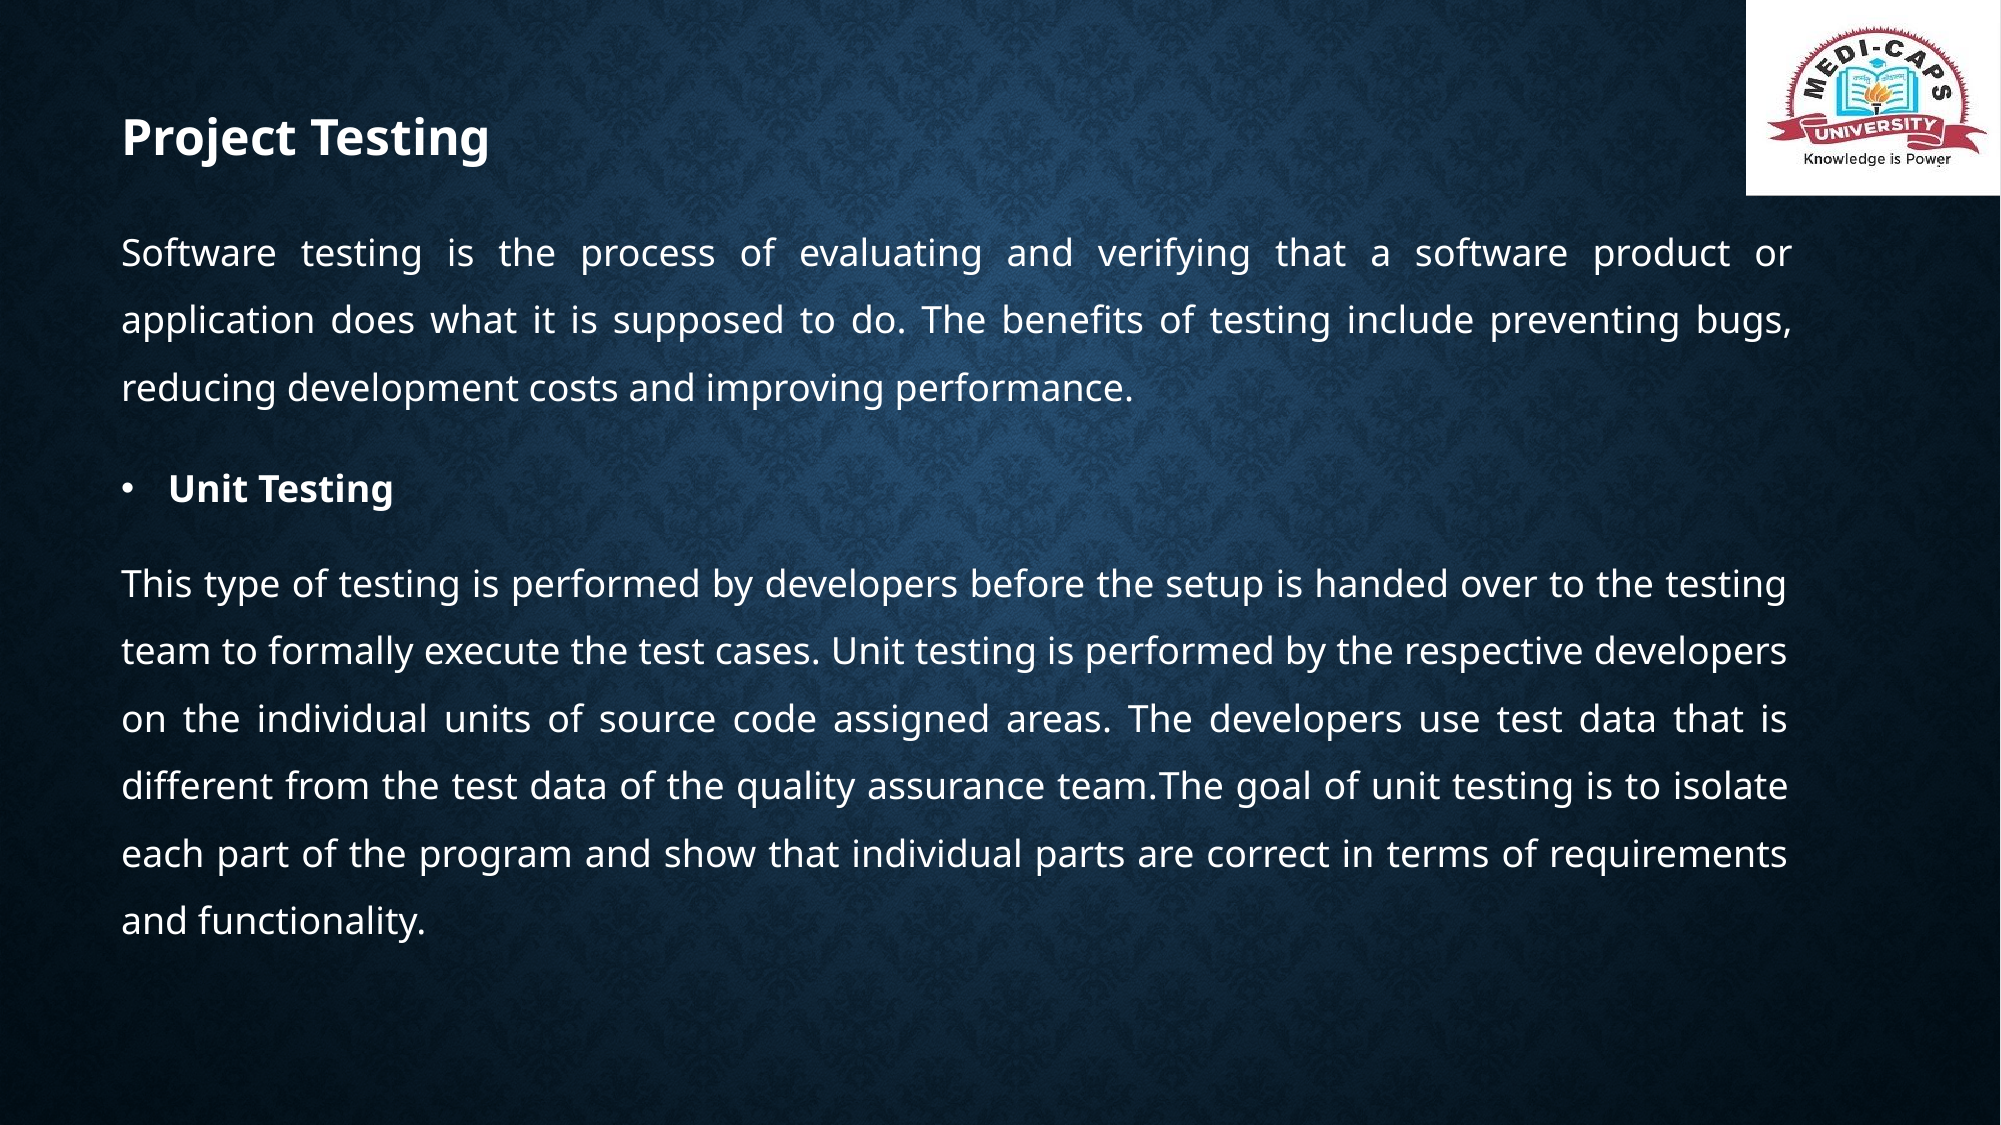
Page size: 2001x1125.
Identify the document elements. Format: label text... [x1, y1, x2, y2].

text_box Software testing is the process of evaluating and verifying that a software product or application does what it is supposed to do. The benefits of testing include preventing bugs, reducing development costs and improving performance. Unit Testing This type of testing is performed by developers before the setup is handed over to the testing team to formally execute the test cases. Unit testing is performed by the respective developers on the individual units of source code assigned areas. The developers use test data that is different from the test data of the quality assurance team.The goal of unit testing is to isolate each part of the program and show that individual parts are correct in terms of requirements and functionality. [106, 198, 1810, 1043]
picture [1746, 0, 2000, 197]
text_box Project Testing [106, 97, 1313, 173]
